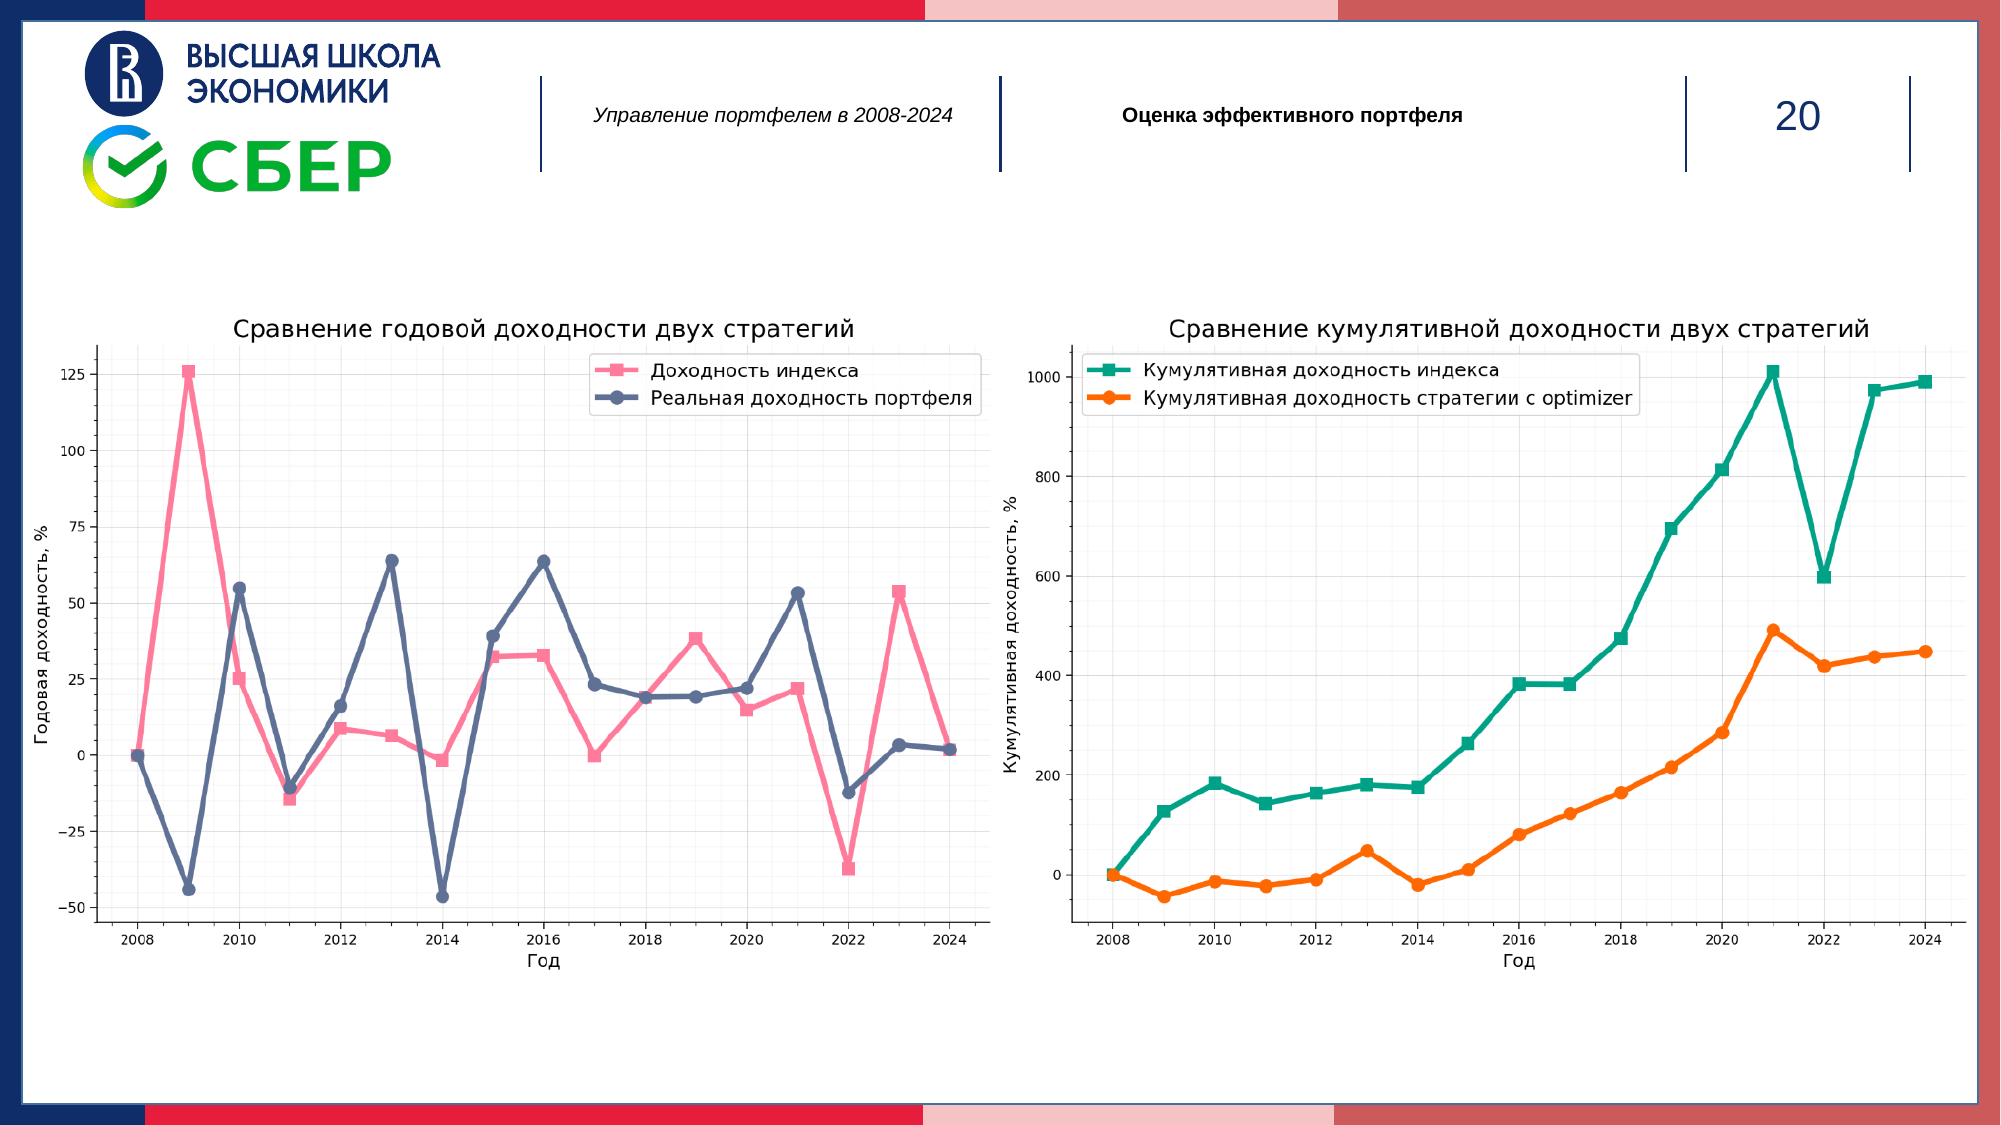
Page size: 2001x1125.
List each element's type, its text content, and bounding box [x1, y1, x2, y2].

picture [74, 116, 399, 216]
text_box Оценка эффективного портфеля [1107, 94, 1637, 135]
text_box ‹#› [1742, 81, 1854, 147]
text_box Управление портфелем в 2008-2024 [578, 94, 978, 135]
picture [24, 307, 1976, 977]
